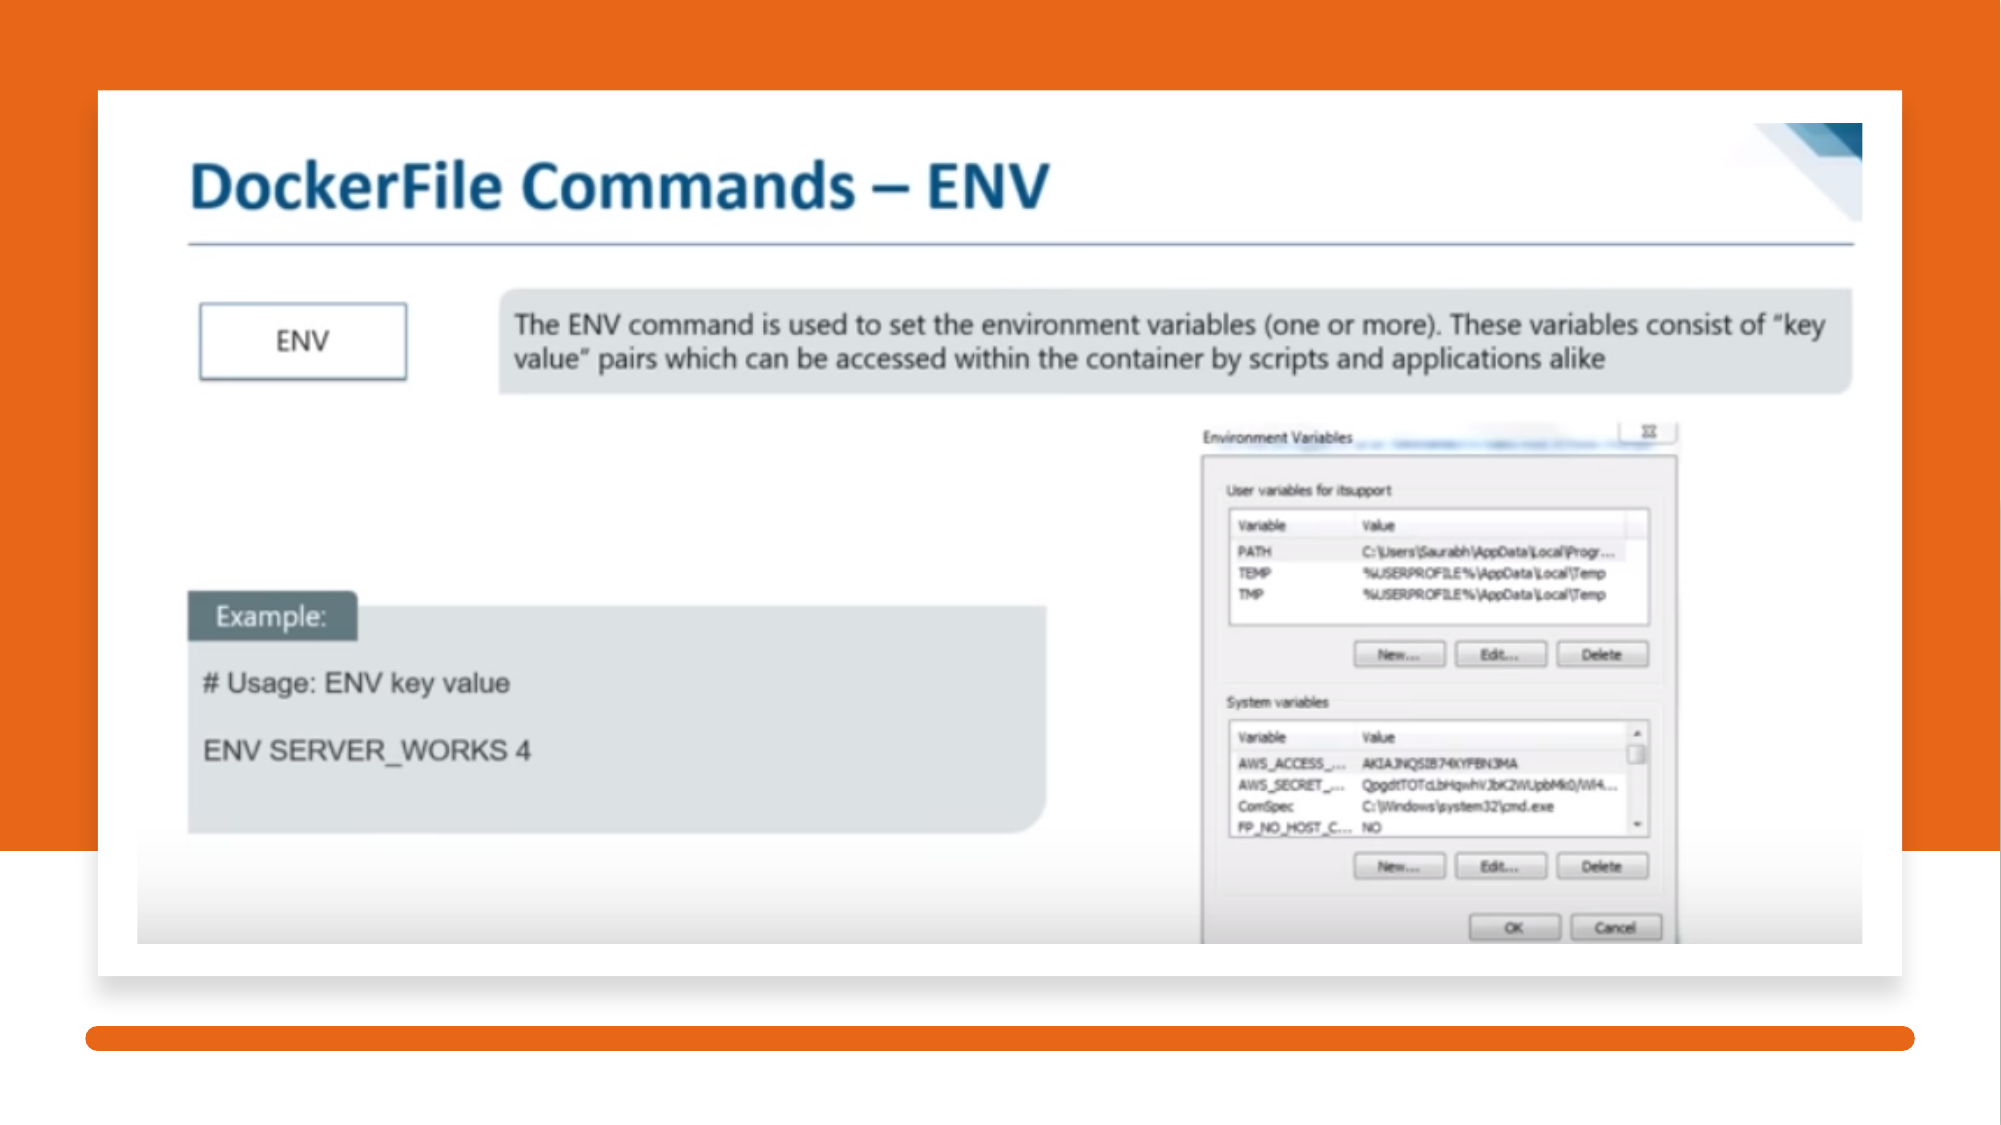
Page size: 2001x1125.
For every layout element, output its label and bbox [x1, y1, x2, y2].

text_box [96, 89, 1904, 978]
text_box [0, 0, 2000, 852]
text_box [0, 852, 2000, 1125]
list [136, 123, 1863, 944]
